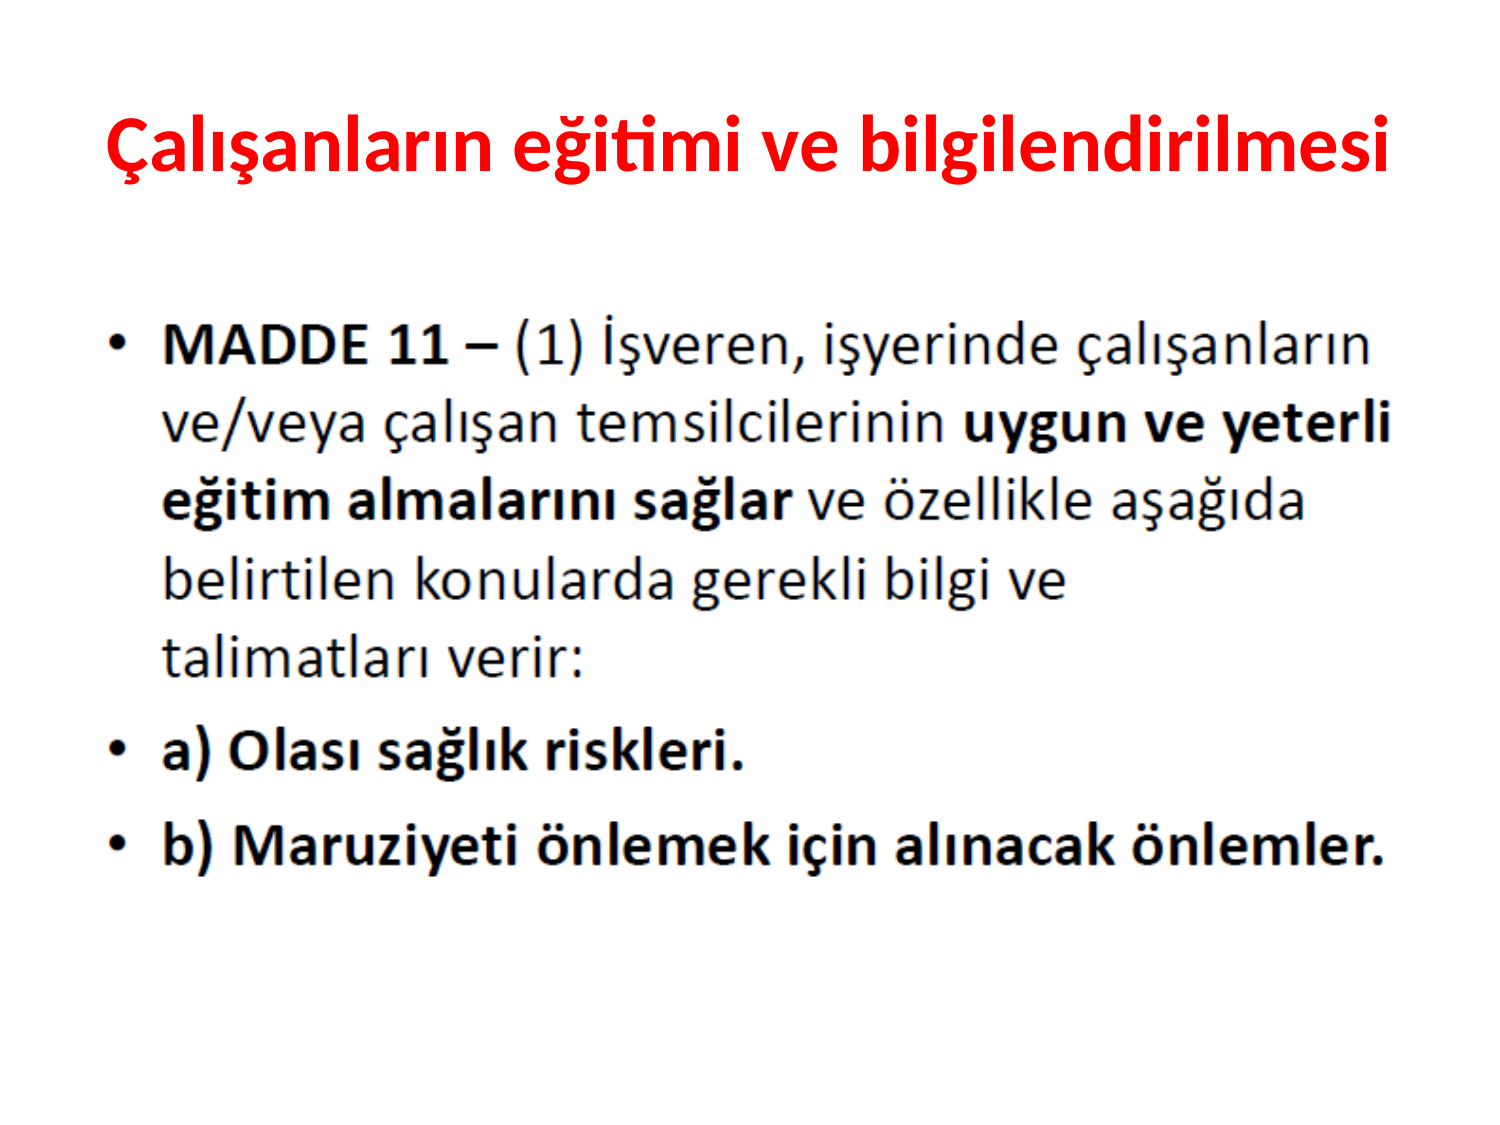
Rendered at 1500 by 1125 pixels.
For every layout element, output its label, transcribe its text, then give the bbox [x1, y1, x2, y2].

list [76, 302, 1452, 894]
title Çalışanların eğitimi ve bilgilendirilmesi [75, 45, 1425, 233]
